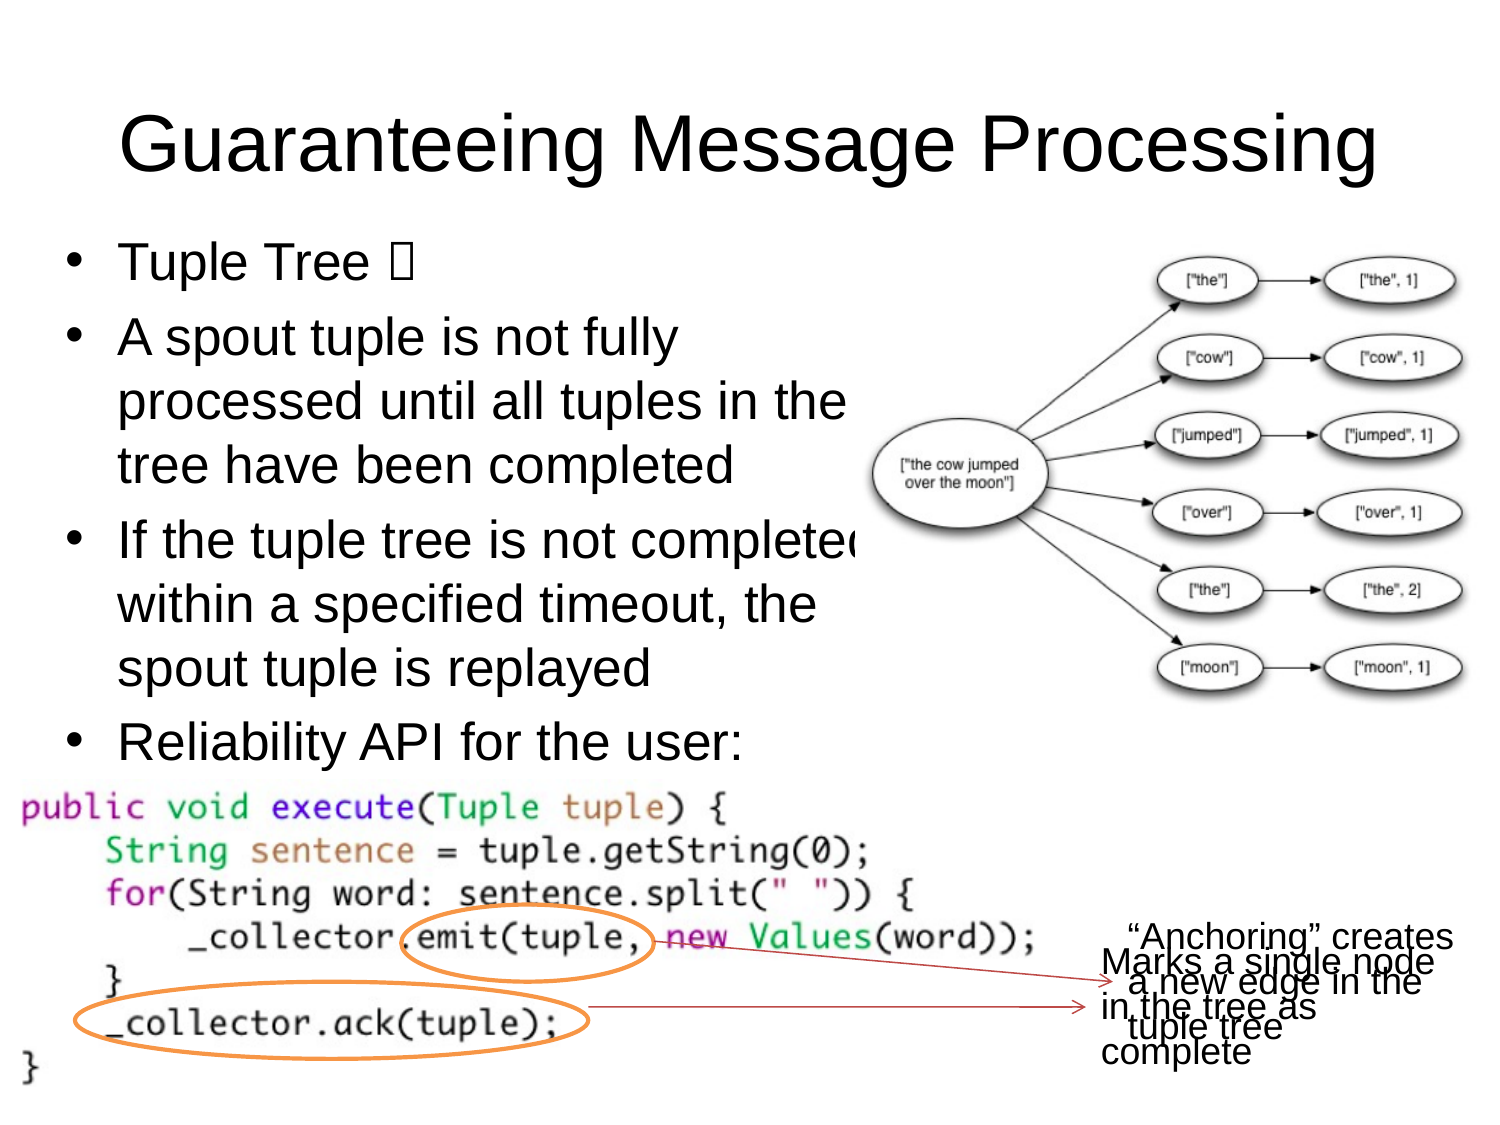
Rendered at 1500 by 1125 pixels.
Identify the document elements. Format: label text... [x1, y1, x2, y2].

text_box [74, 929, 1474, 1082]
picture [0, 779, 1048, 1125]
list Tuple Tree  A spout tuple is not fully processed until all tuples in the tree have been completed If the tuple tree is not completed within a specified timeout, the spout tuple is replayed Reliability API for the user: [49, 220, 899, 777]
title Guaranteeing Message Processing [75, 45, 1425, 220]
picture [855, 219, 1491, 718]
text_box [400, 904, 1500, 1057]
